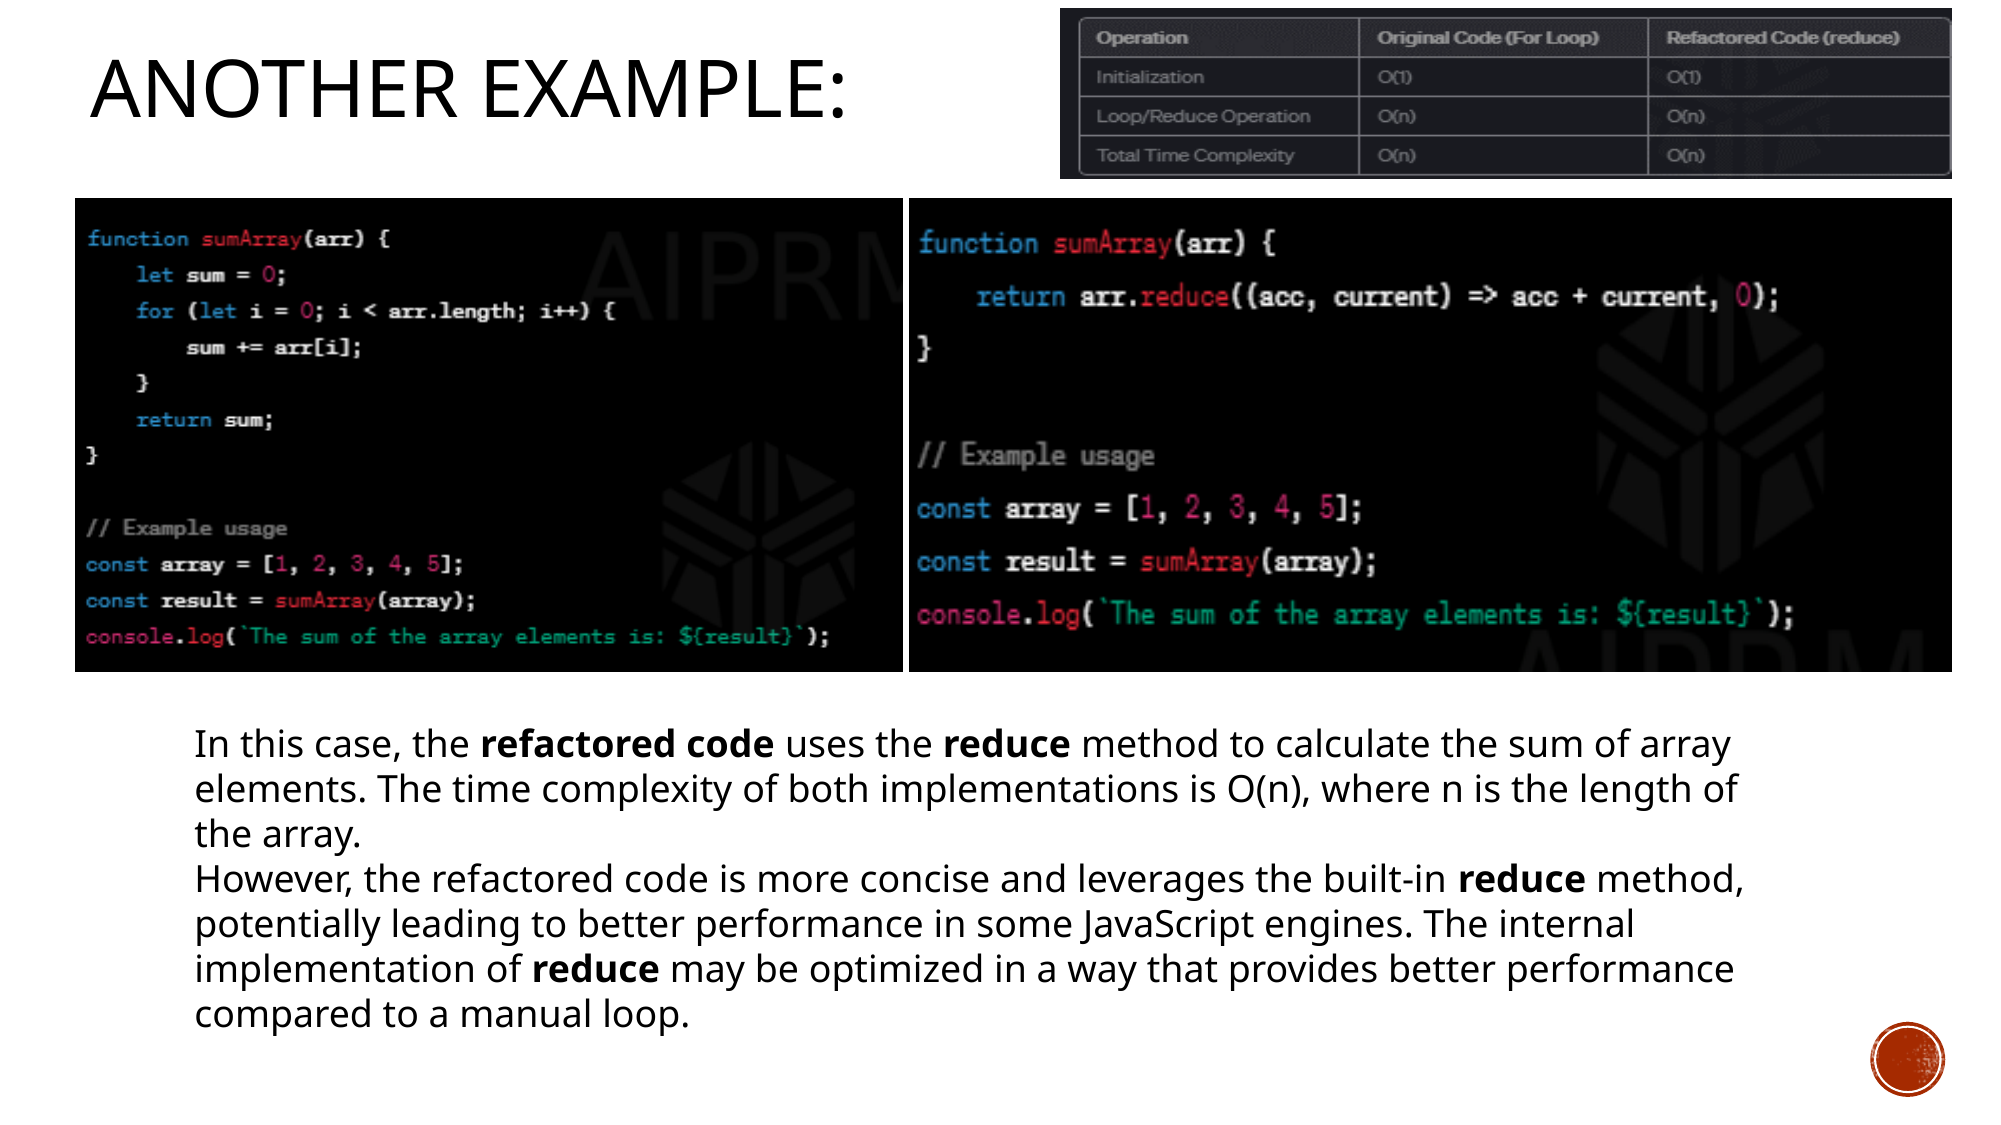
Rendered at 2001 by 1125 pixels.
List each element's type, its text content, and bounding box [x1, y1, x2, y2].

text_box In this case, the refactored code uses the reduce method to calculate the sum of array elements. The time complexity of both implementations is O(n), where n is the length of the array. However, the refactored code is more concise and leverages the built-in reduce method, potentially leading to better performance in some JavaScript engines. The internal implementation of reduce may be optimized in a way that provides better performance compared to a manual loop. [179, 712, 1775, 1043]
title Another example: [75, 40, 1059, 143]
picture [1060, 8, 1952, 179]
picture [909, 198, 1952, 672]
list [78, 202, 901, 670]
